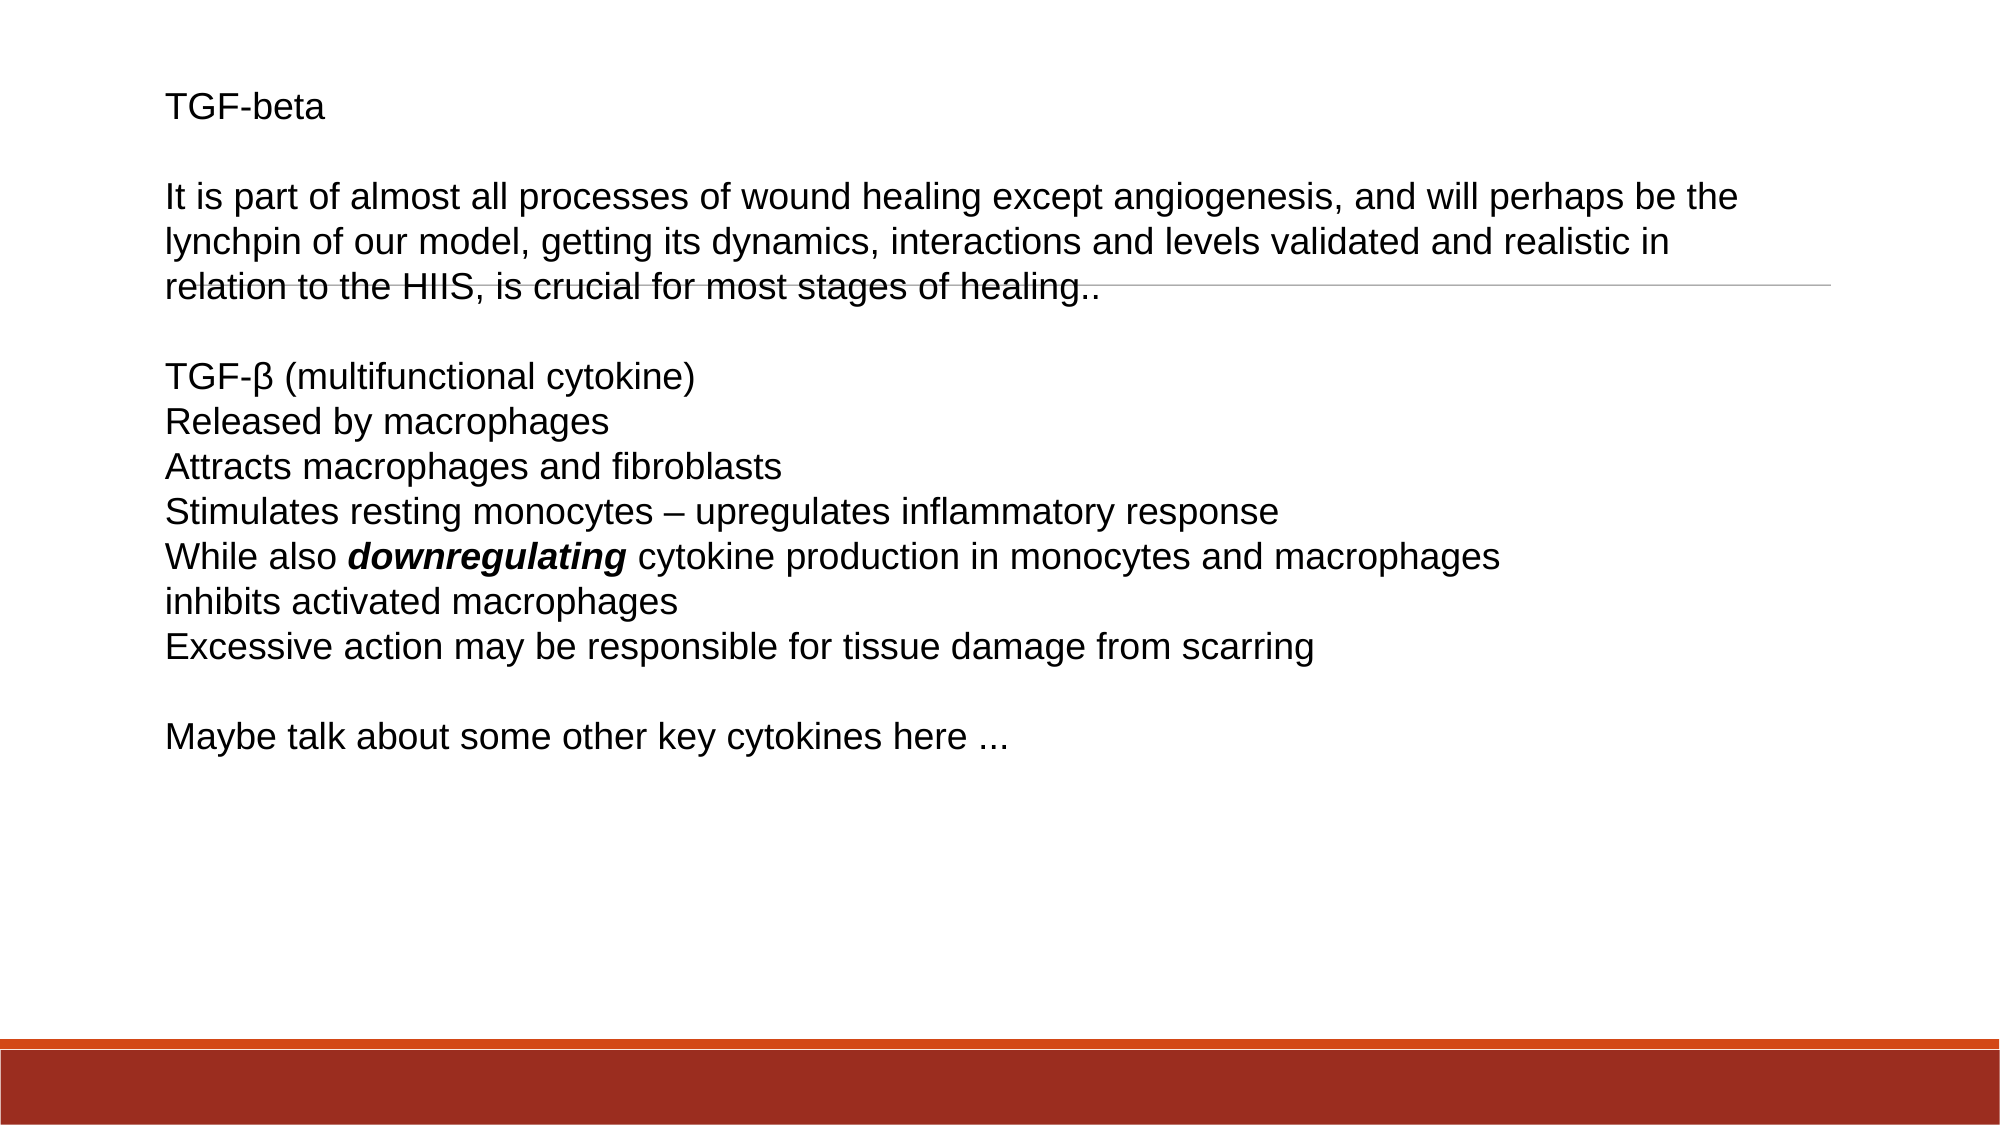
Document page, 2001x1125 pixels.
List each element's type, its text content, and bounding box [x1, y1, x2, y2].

text_box TGF-beta It is part of almost all processes of wound healing except angiogenesis, and will perhaps be the lynchpin of our model, getting its dynamics, interactions and levels validated and realistic in relation to the HIIS, is crucial for most stages of healing.. TGF-β (multifunctional cytokine) Released by macrophages Attracts macrophages and fibroblasts Stimulates resting monocytes – upregulates inflammatory response While also downregulating cytokine production in monocytes and macrophages inhibits activated macrophages Excessive action may be responsible for tissue damage from scarring Maybe talk about some other key cytokines here ... [149, 74, 1815, 384]
